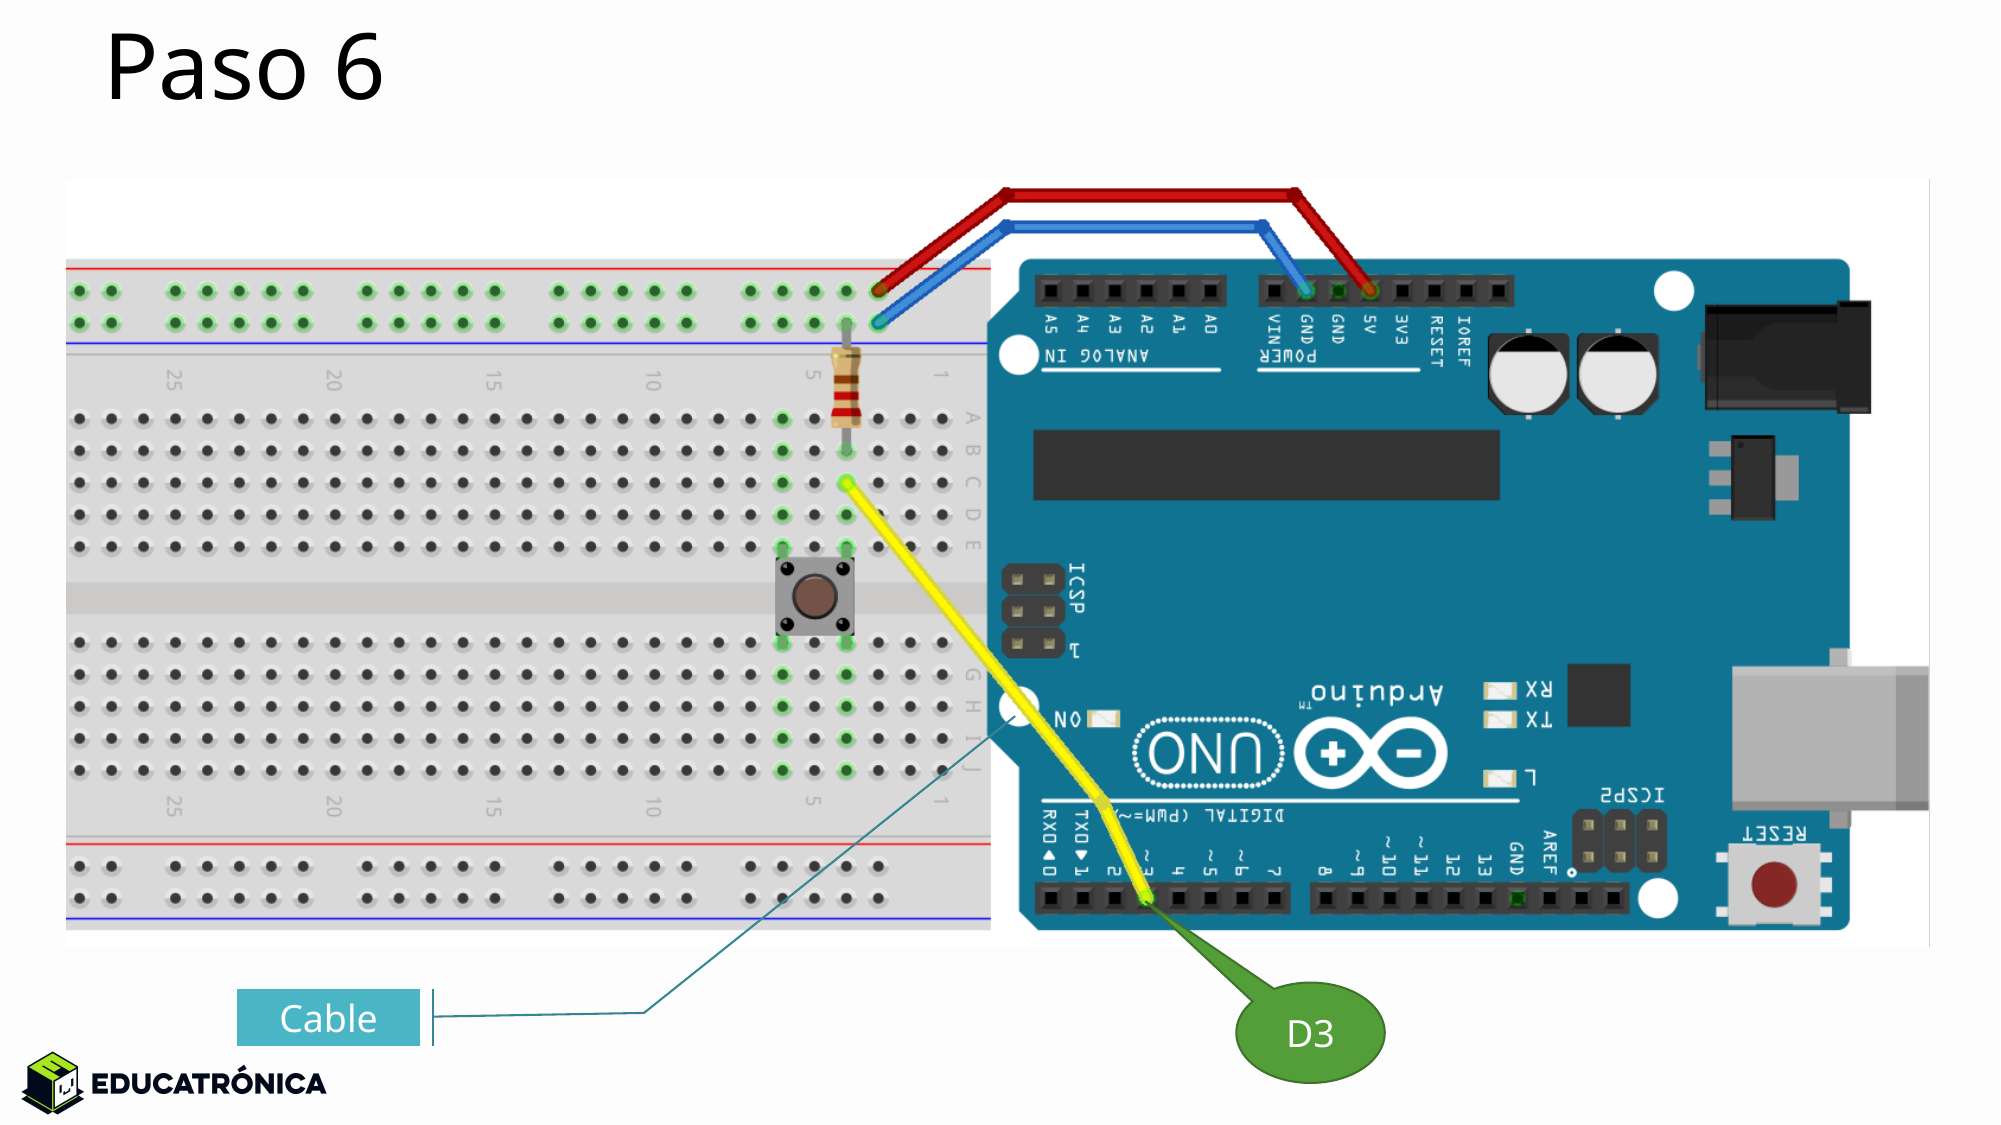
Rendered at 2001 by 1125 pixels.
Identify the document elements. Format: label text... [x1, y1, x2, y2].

text_box Cable [432, 946, 730, 1046]
text_box Cable [237, 989, 420, 1046]
picture [66, 179, 1934, 947]
title Paso 6 [88, 7, 1912, 133]
picture [19, 1048, 330, 1118]
text_box D3 [1191, 946, 1386, 1084]
